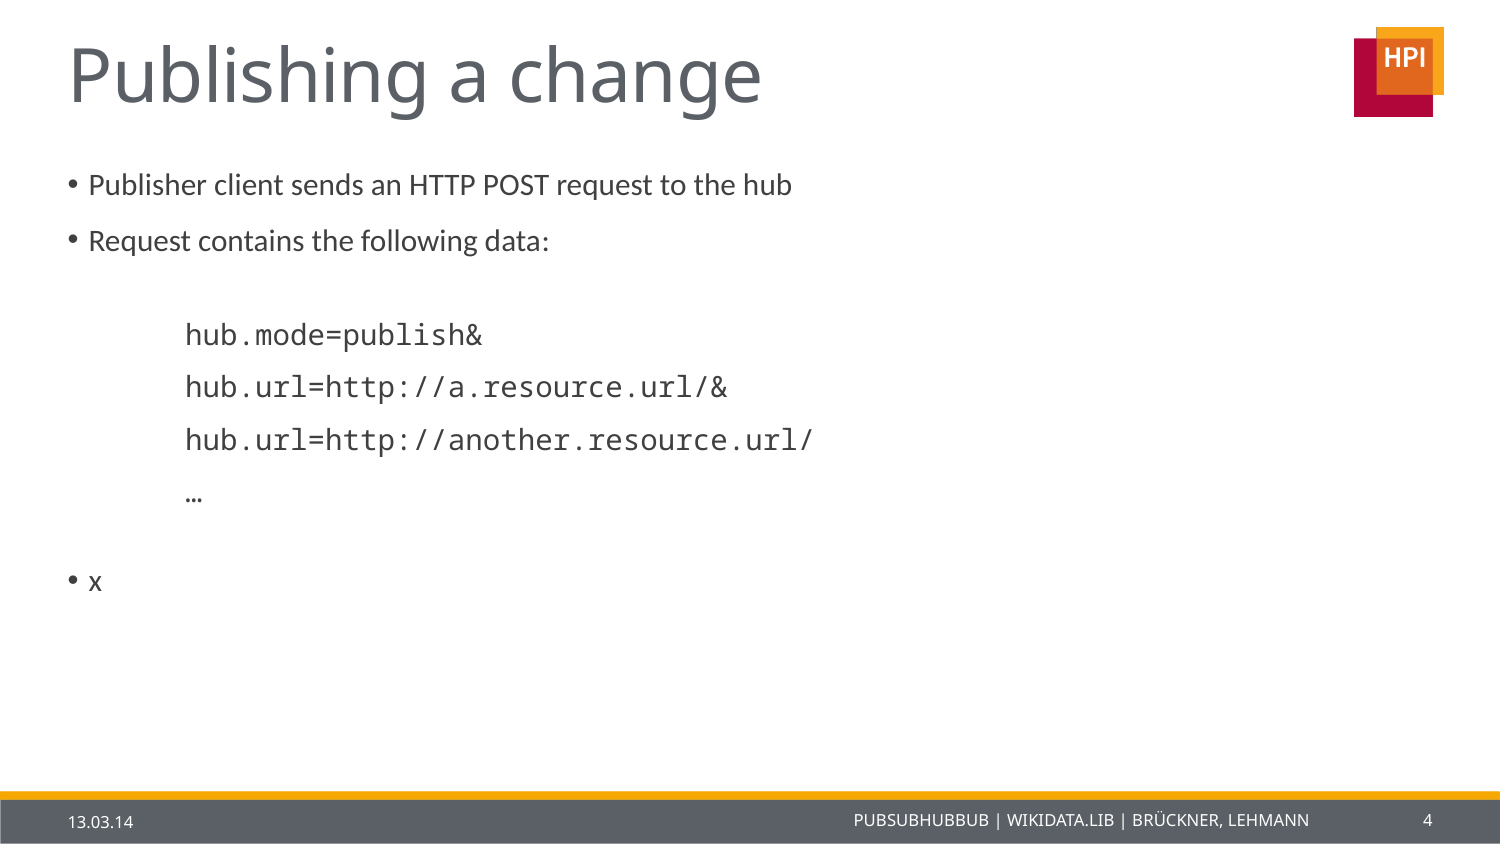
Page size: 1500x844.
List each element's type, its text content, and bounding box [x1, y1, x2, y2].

list Publisher client sends an HTTP POST request to the hub Request contains the following data: hub.mode=publish& hub.url=http://a.resource.url/& hub.url=http://another.resource.url/ … x [56, 163, 1444, 748]
footer PubSubHubbub | Wikidata.lib | BrÜckner, Lehmann [178, 799, 1322, 844]
title Publishing a change [56, 0, 1299, 124]
slide_number 4 [1326, 799, 1444, 844]
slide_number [56, 799, 175, 844]
picture [1354, 27, 1444, 117]
